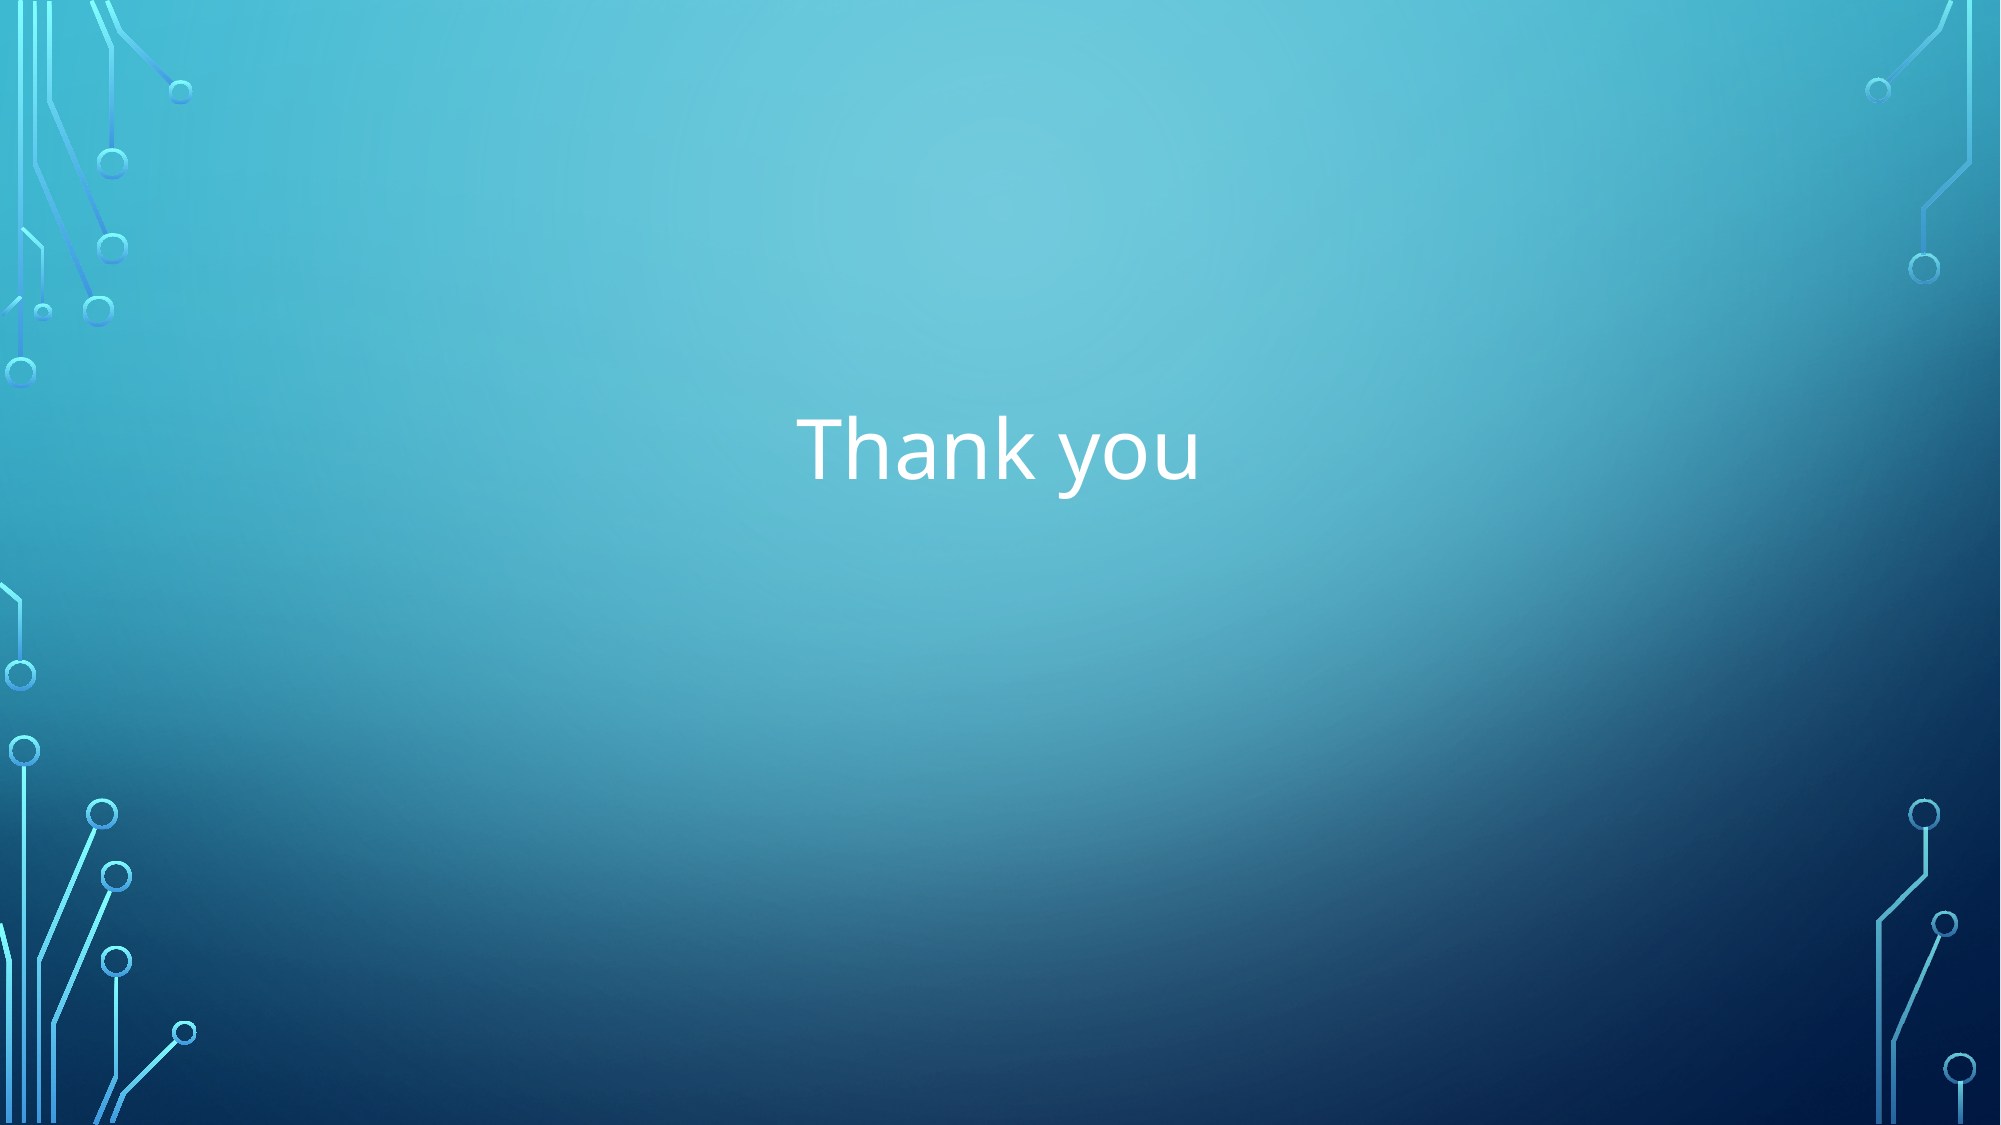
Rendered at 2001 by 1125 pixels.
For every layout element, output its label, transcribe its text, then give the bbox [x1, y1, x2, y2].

list Thank you [187, 369, 1813, 950]
